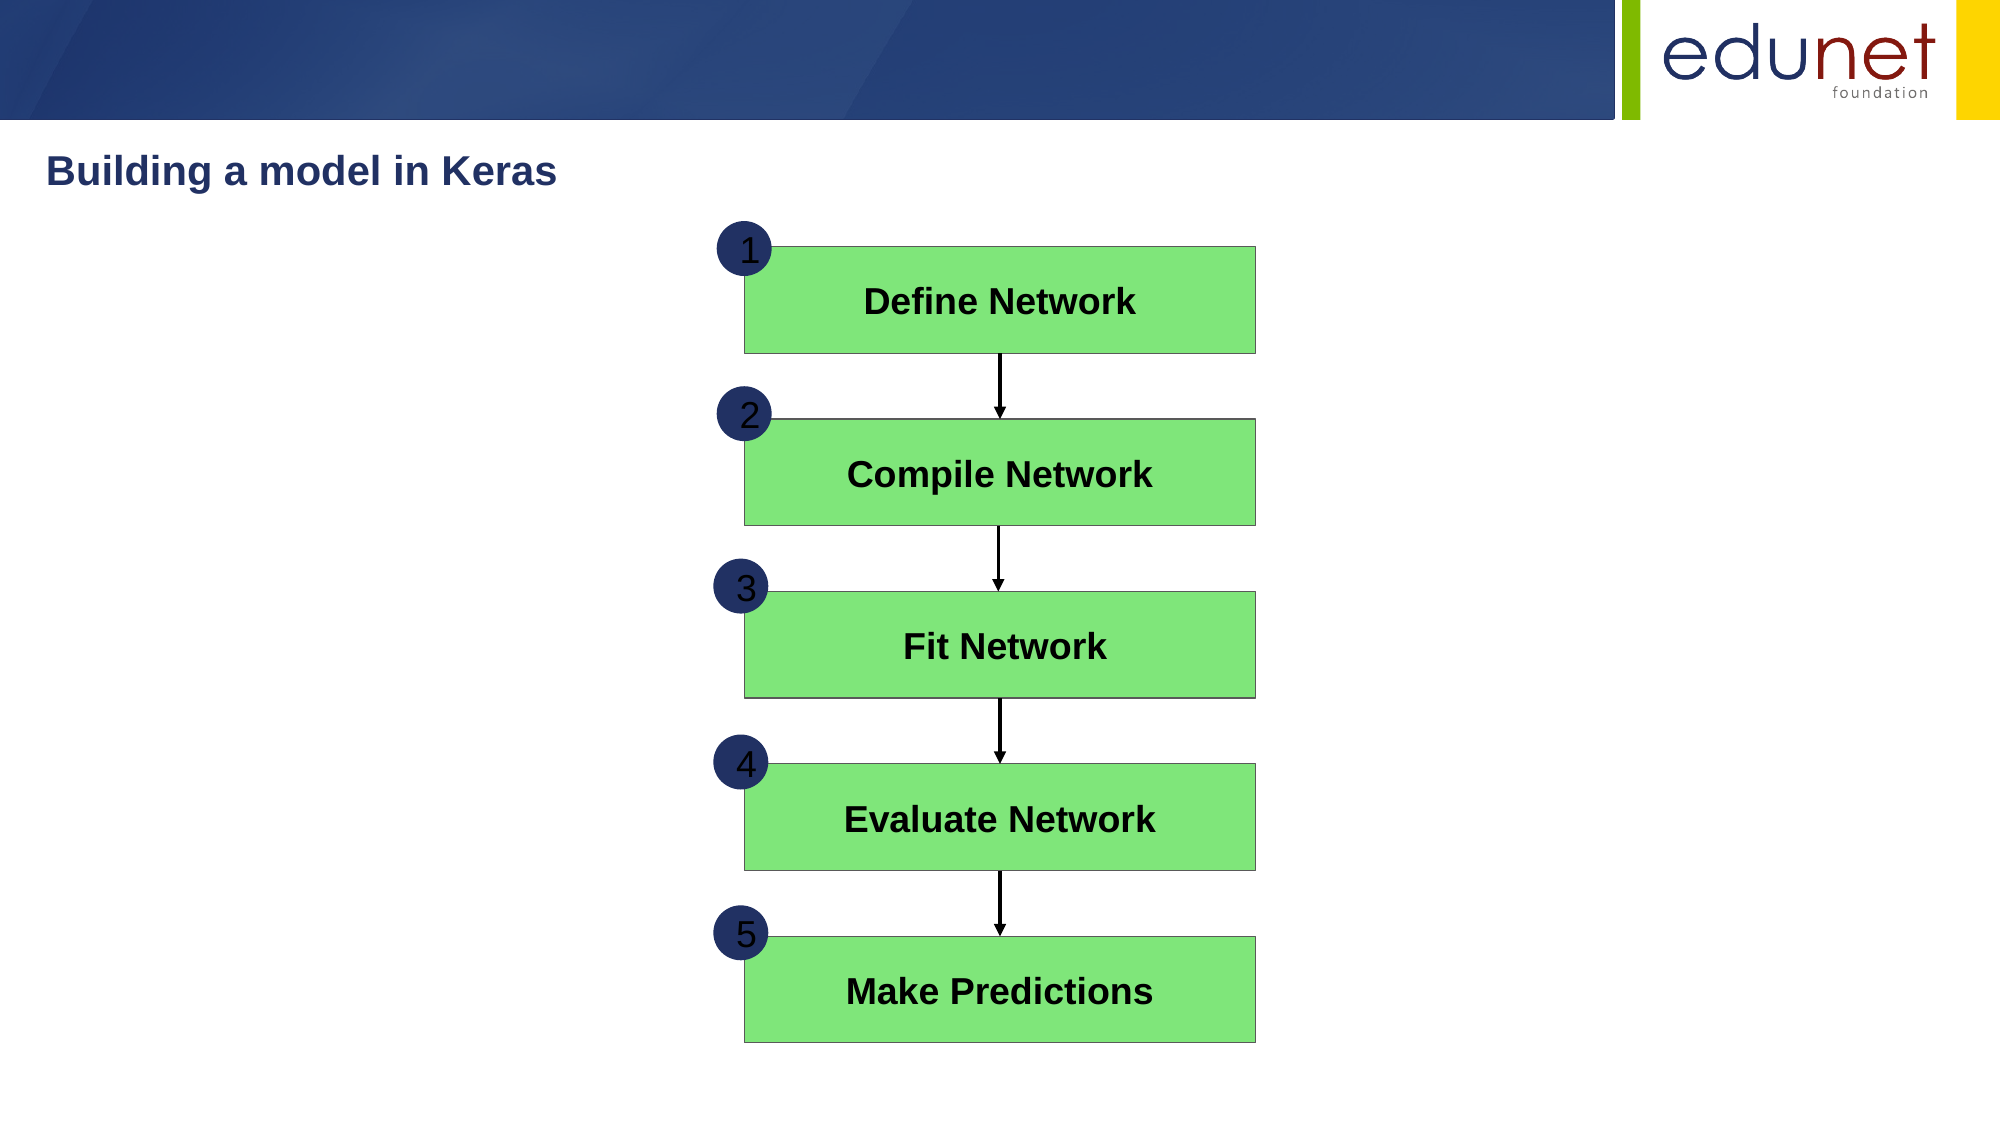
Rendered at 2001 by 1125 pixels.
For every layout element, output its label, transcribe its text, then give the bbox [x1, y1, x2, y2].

text_box Building a model in Keras [31, 136, 1085, 201]
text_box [713, 220, 1256, 1044]
picture [1652, 12, 1948, 108]
